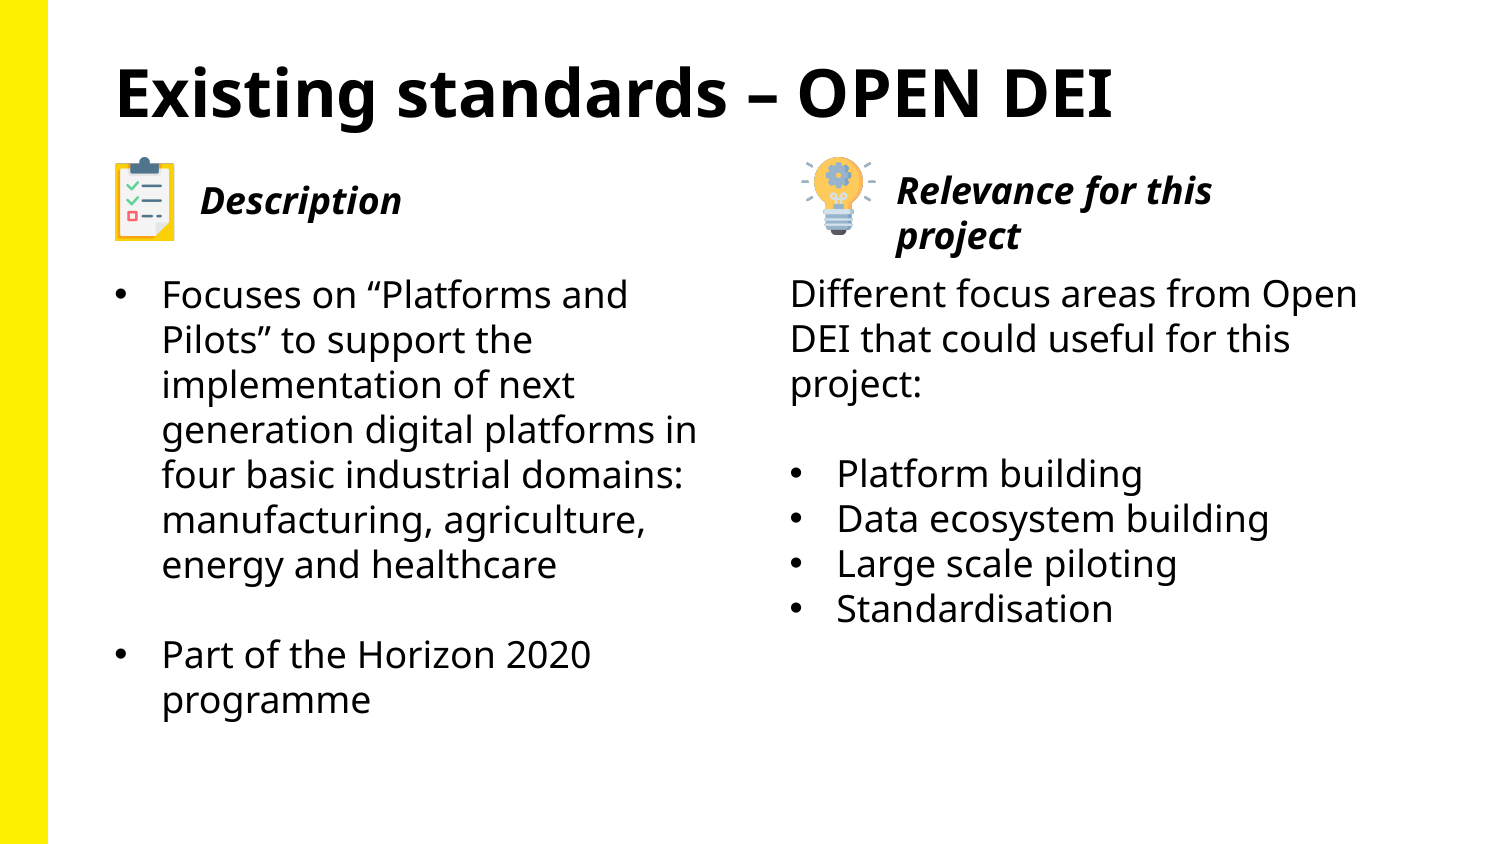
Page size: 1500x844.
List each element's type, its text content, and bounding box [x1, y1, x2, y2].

text_box Existing standards – OPEN DEI [103, 44, 1397, 167]
text_box [128, 631, 1422, 844]
text_box Relevance for this project [884, 161, 1313, 221]
text_box Focuses on “Platforms and Pilots” to support the implementation of next generation digital platforms in four basic industrial domains: manufacturing, agriculture, energy and healthcare Part of the Horizon 2020 programme [103, 265, 754, 801]
text_box Description [190, 171, 419, 231]
picture [102, 157, 186, 241]
text_box [103, 196, 1397, 631]
text_box Different focus areas from Open DEI that could useful for this project: Platform building Data ecosystem building Large scale piloting Standardisation [778, 264, 1429, 800]
picture [799, 157, 878, 236]
